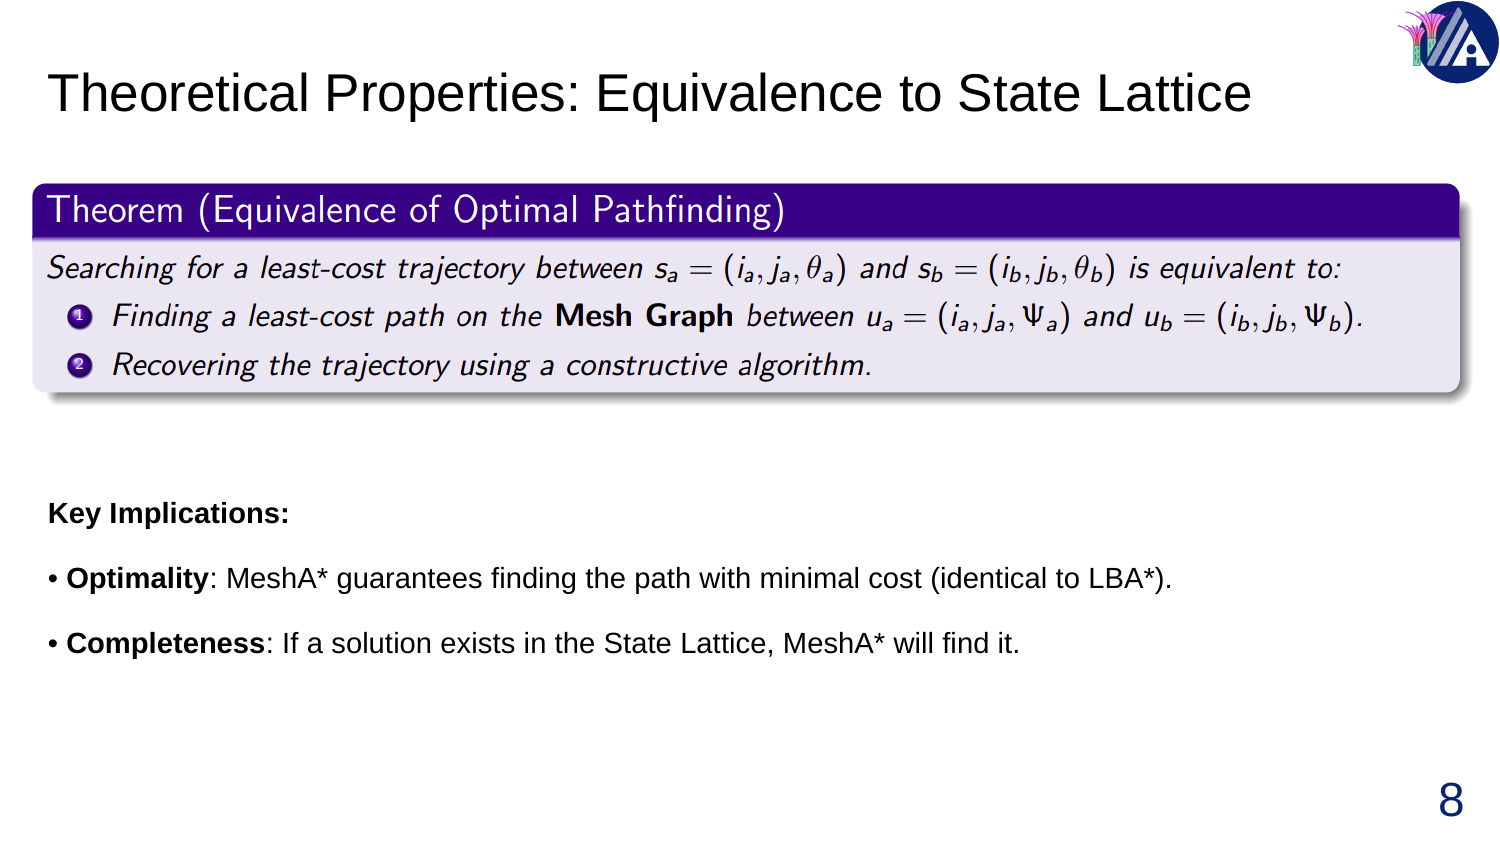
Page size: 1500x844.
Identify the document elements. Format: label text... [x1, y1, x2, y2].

list Key Implications: • Optimality: MeshA* guarantees finding the path with minimal cost (identical to LBA*). • Completeness: If a solution exists in the State Lattice, MeshA* will find it. [32, 474, 1431, 761]
slide_number ‹#› [1389, 764, 1480, 830]
title Theoretical Properties: Equivalence to State Lattice [32, 43, 1431, 138]
picture [1397, 7, 1490, 66]
picture [24, 173, 1476, 411]
